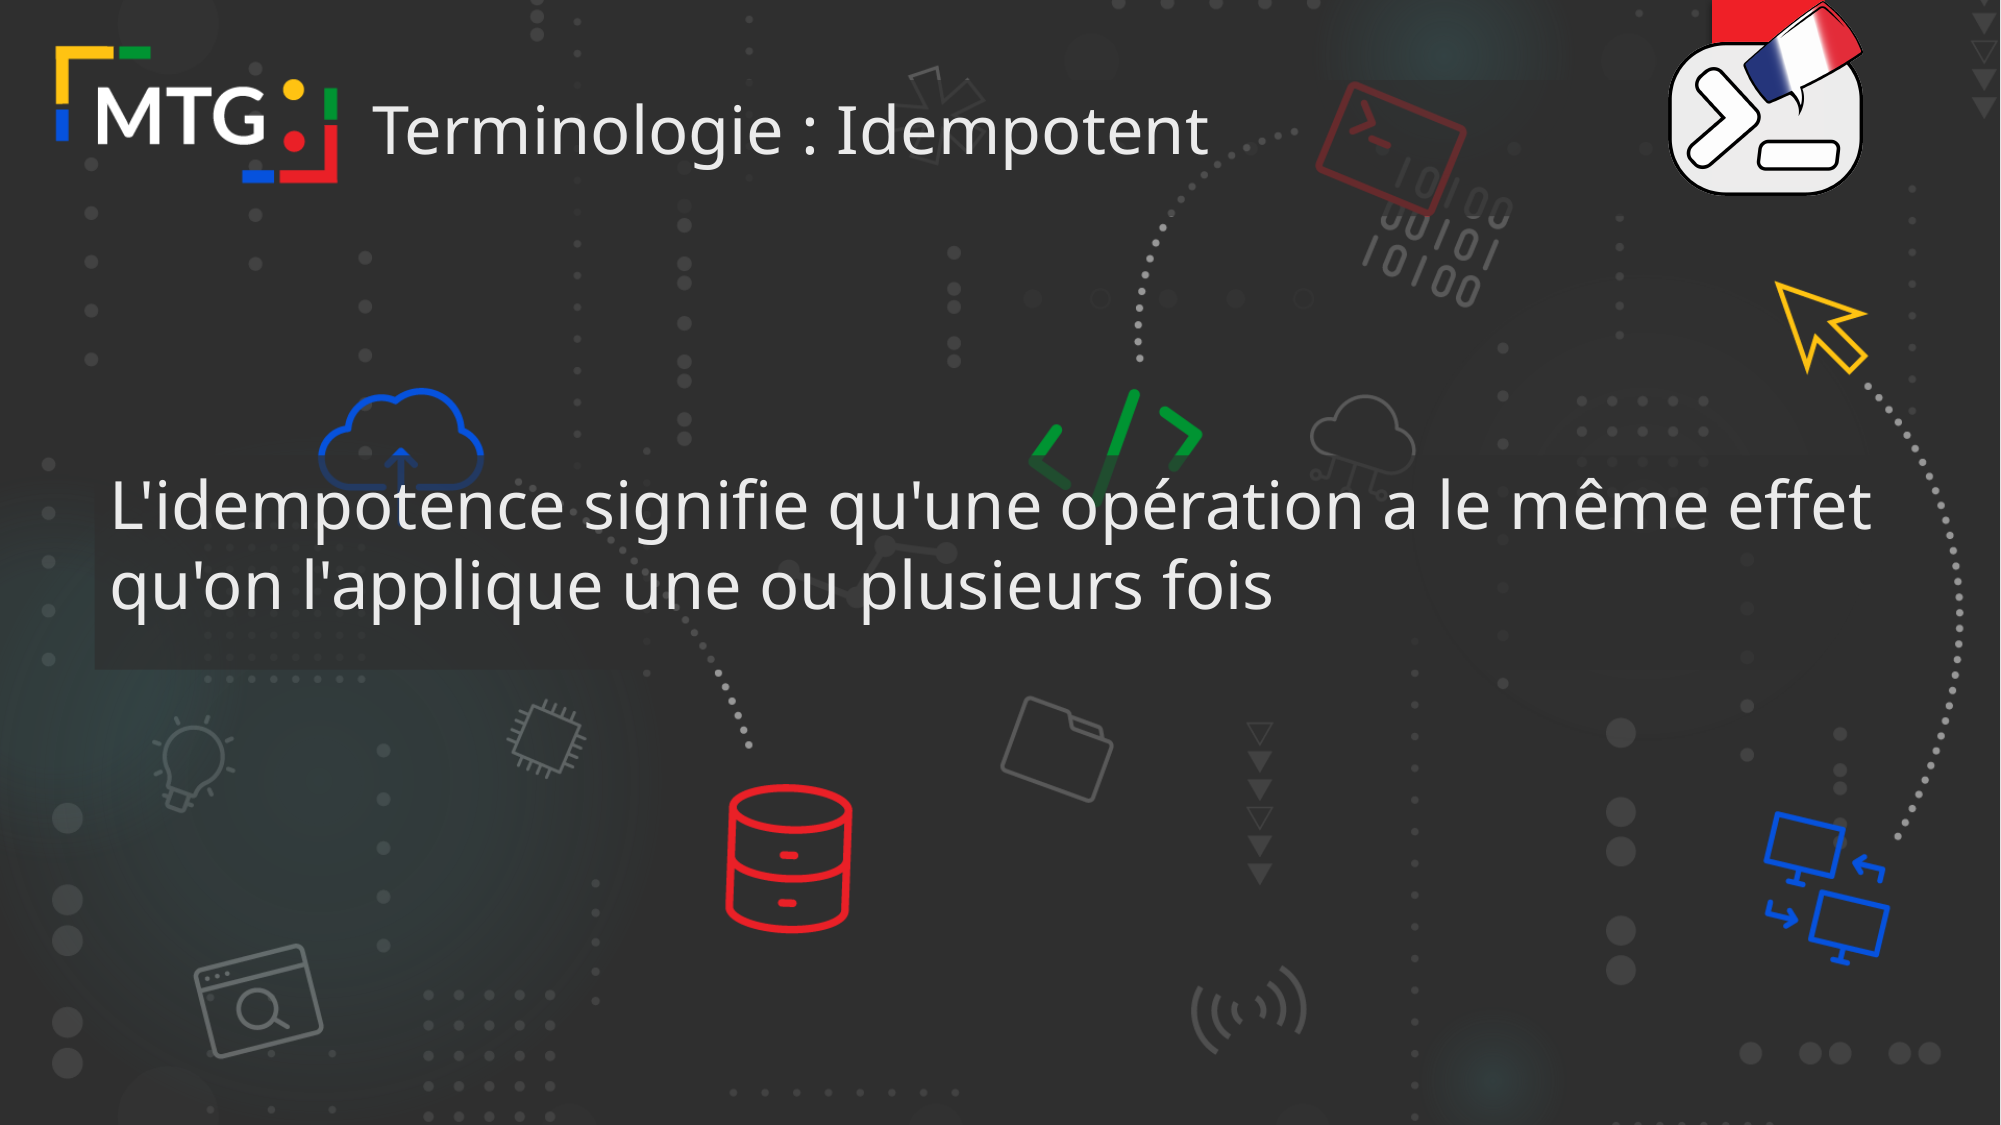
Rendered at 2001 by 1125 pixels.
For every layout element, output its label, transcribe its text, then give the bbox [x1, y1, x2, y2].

list L'idempotence signifie qu'une opération a le même effet qu'on l'applique une ou plusieurs fois [94, 455, 1906, 670]
picture [0, 0, 2001, 1125]
text_box Terminologie : Idempotent [357, 80, 1707, 217]
